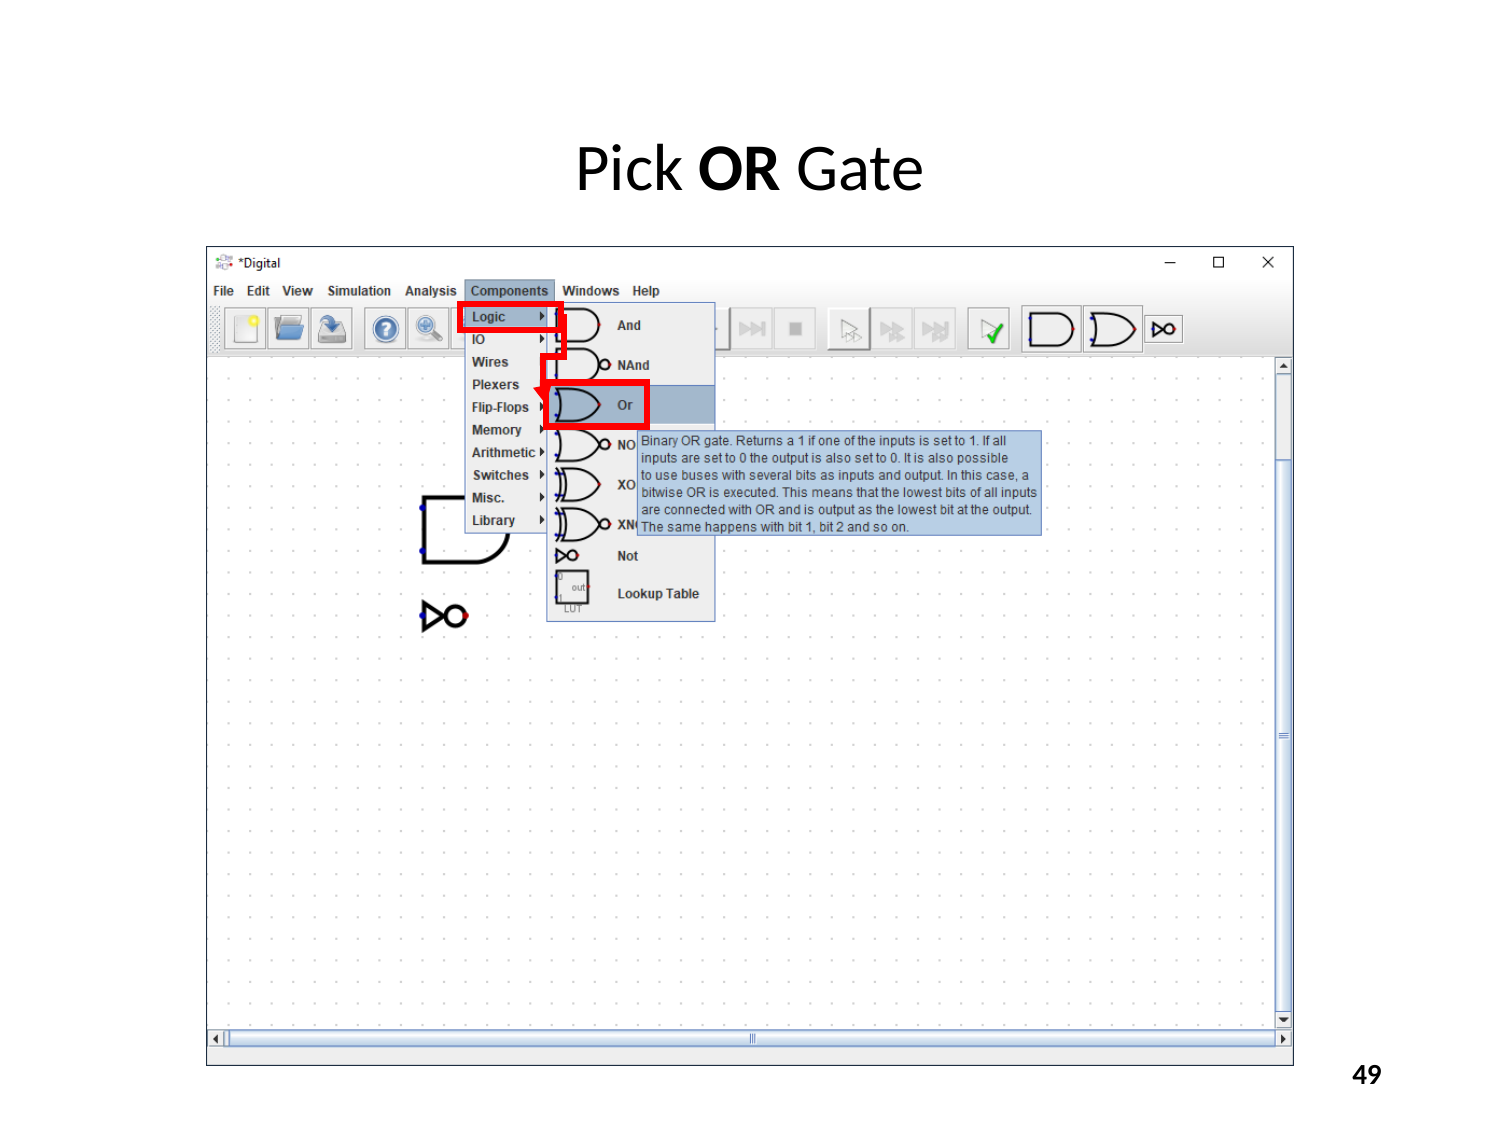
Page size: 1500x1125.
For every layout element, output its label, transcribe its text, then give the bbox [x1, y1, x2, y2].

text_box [545, 317, 561, 405]
picture [206, 246, 1294, 1066]
slide_number 49 [1059, 1042, 1397, 1103]
title Pick OR Gate [103, 59, 1397, 278]
